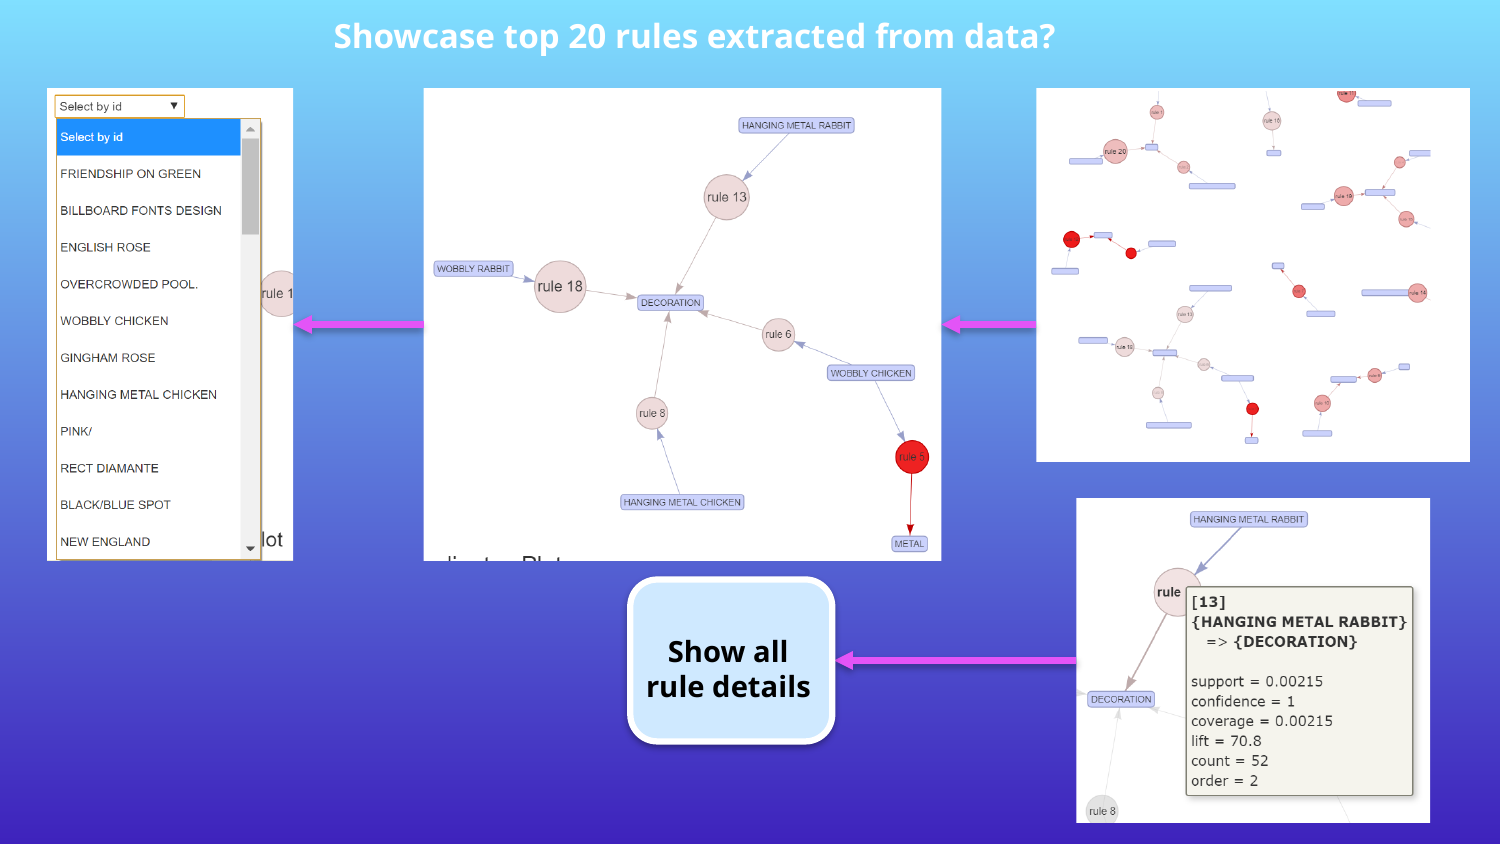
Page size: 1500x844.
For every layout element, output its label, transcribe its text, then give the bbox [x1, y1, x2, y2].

picture [423, 87, 942, 562]
subtitle Show all rule details [630, 618, 827, 703]
picture [1036, 87, 1471, 462]
picture [46, 87, 294, 562]
text_box [627, 576, 836, 745]
picture [1076, 497, 1431, 823]
text_box Showcase top 20 rules extracted from data? [313, 0, 1077, 170]
